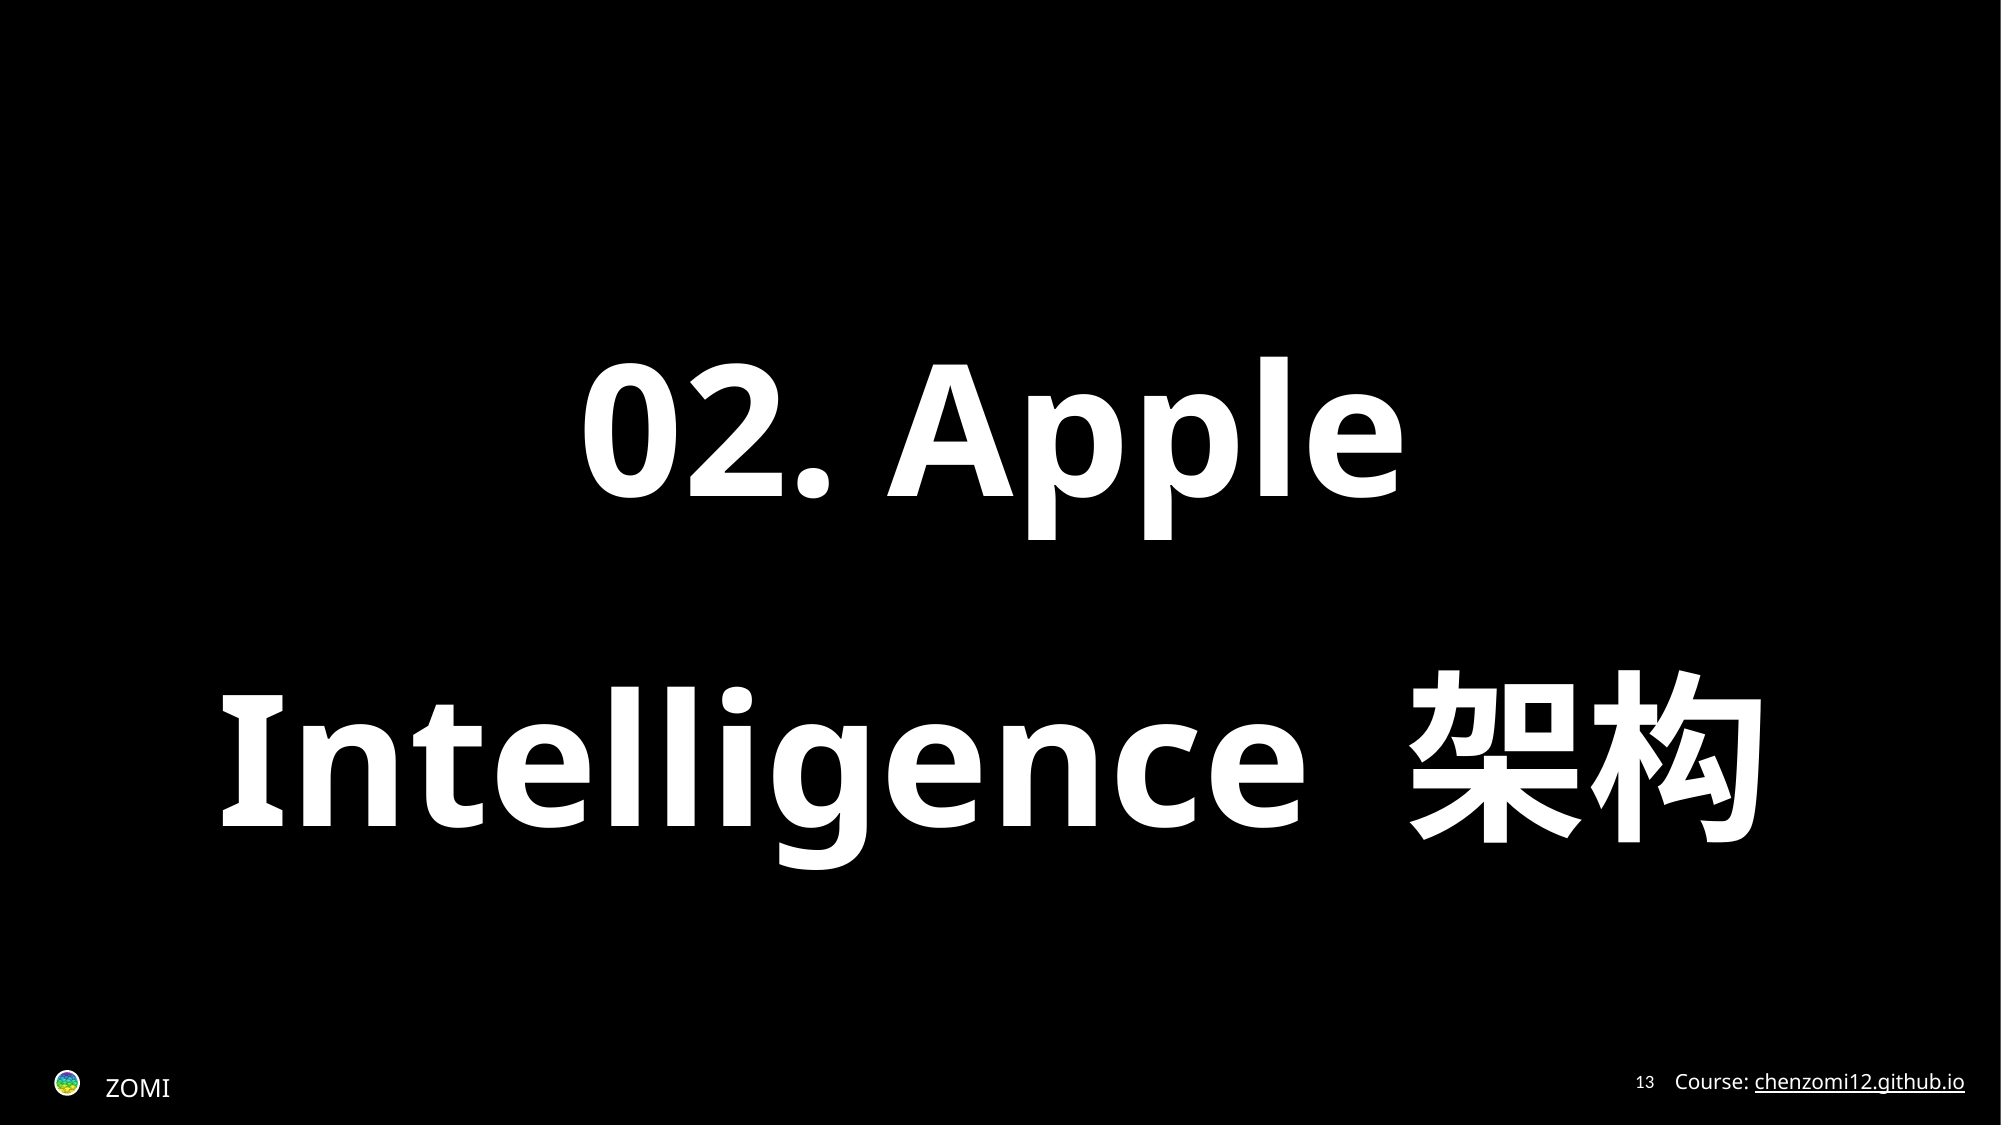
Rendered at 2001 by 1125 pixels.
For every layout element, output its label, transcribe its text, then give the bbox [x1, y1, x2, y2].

list 02. Apple Intelligence 架构 [79, 80, 1910, 986]
picture [57, 1073, 77, 1093]
